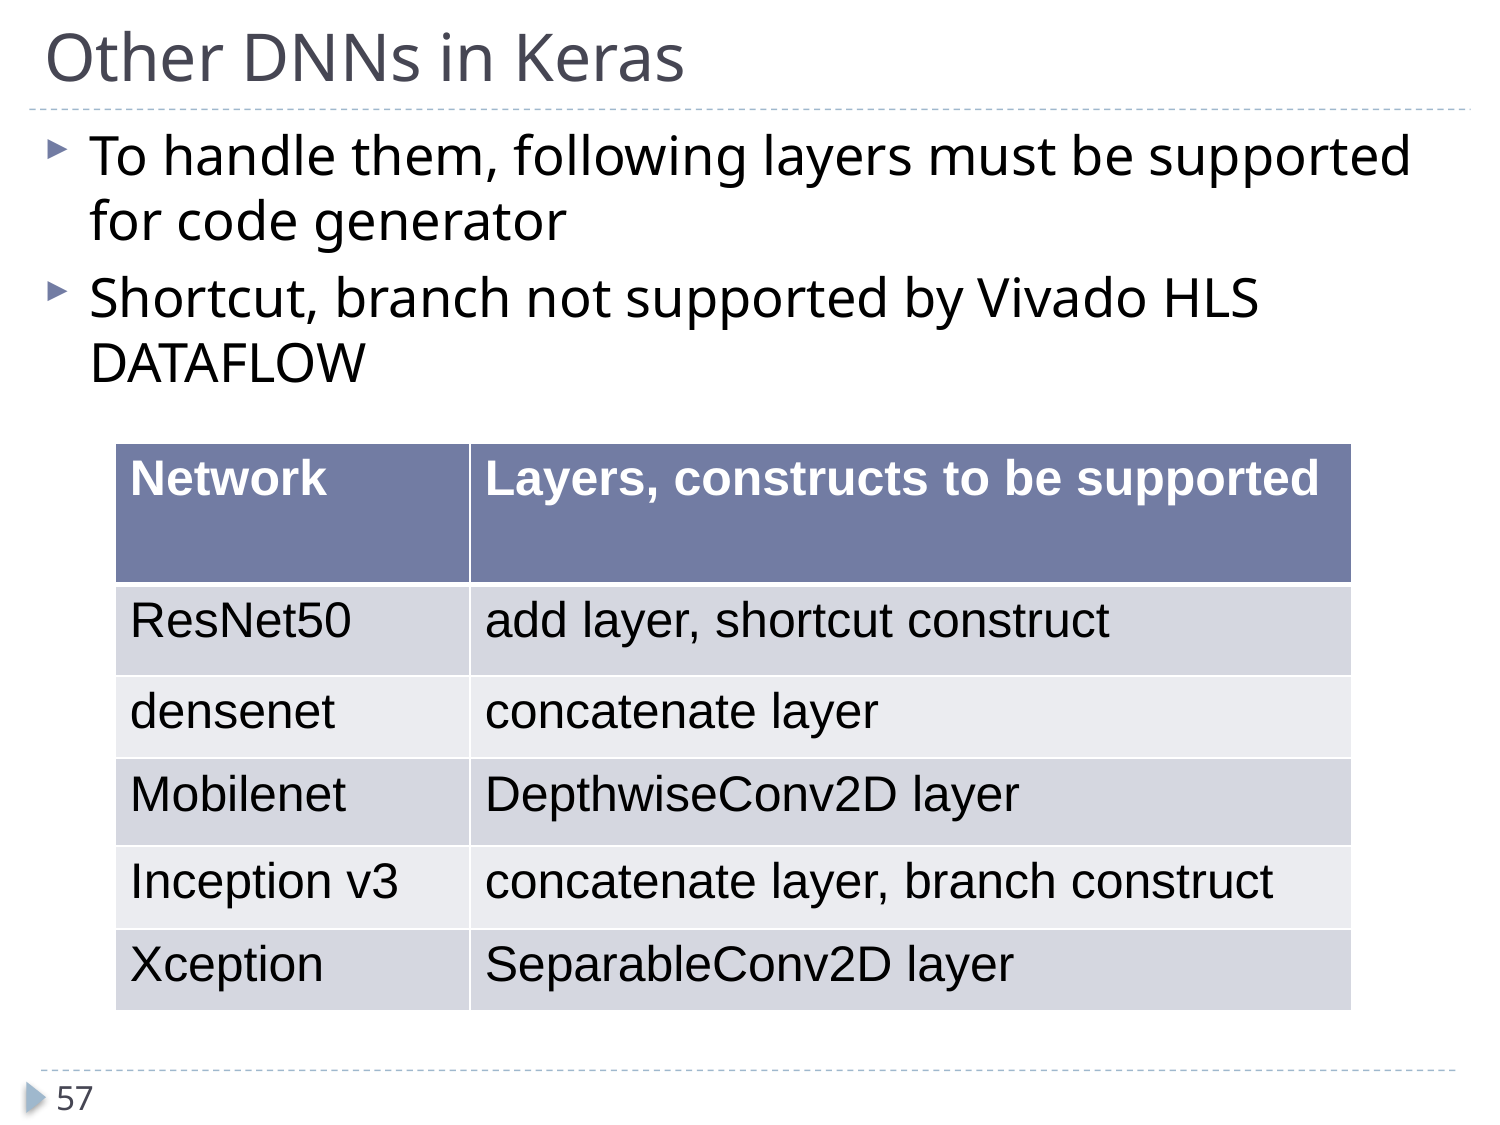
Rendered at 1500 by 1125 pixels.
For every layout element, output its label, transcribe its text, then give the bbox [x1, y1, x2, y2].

table_cell ResNet50 [116, 587, 469, 675]
table_cell densenet [116, 677, 469, 757]
table_cell concatenate layer, branch construct [471, 847, 1351, 928]
slide_number 57 [41, 1069, 367, 1117]
table_cell Inception v3 [116, 847, 469, 928]
table_cell concatenate layer [471, 677, 1351, 757]
table_cell DepthwiseConv2D layer [471, 759, 1351, 845]
table_cell add layer, shortcut construct [471, 587, 1351, 675]
table_cell SeparableConv2D layer [471, 930, 1351, 1010]
list To handle them, following layers must be supported for code generator Shortcut, branch not supported by Vivado HLS DATAFLOW [29, 113, 1500, 1059]
title Other DNNs in Keras [29, 7, 1471, 102]
table_header Network [116, 444, 469, 582]
table_cell Mobilenet [116, 759, 469, 845]
table_cell Xception [116, 930, 469, 1010]
table_header Layers, constructs to be supported [471, 444, 1351, 582]
